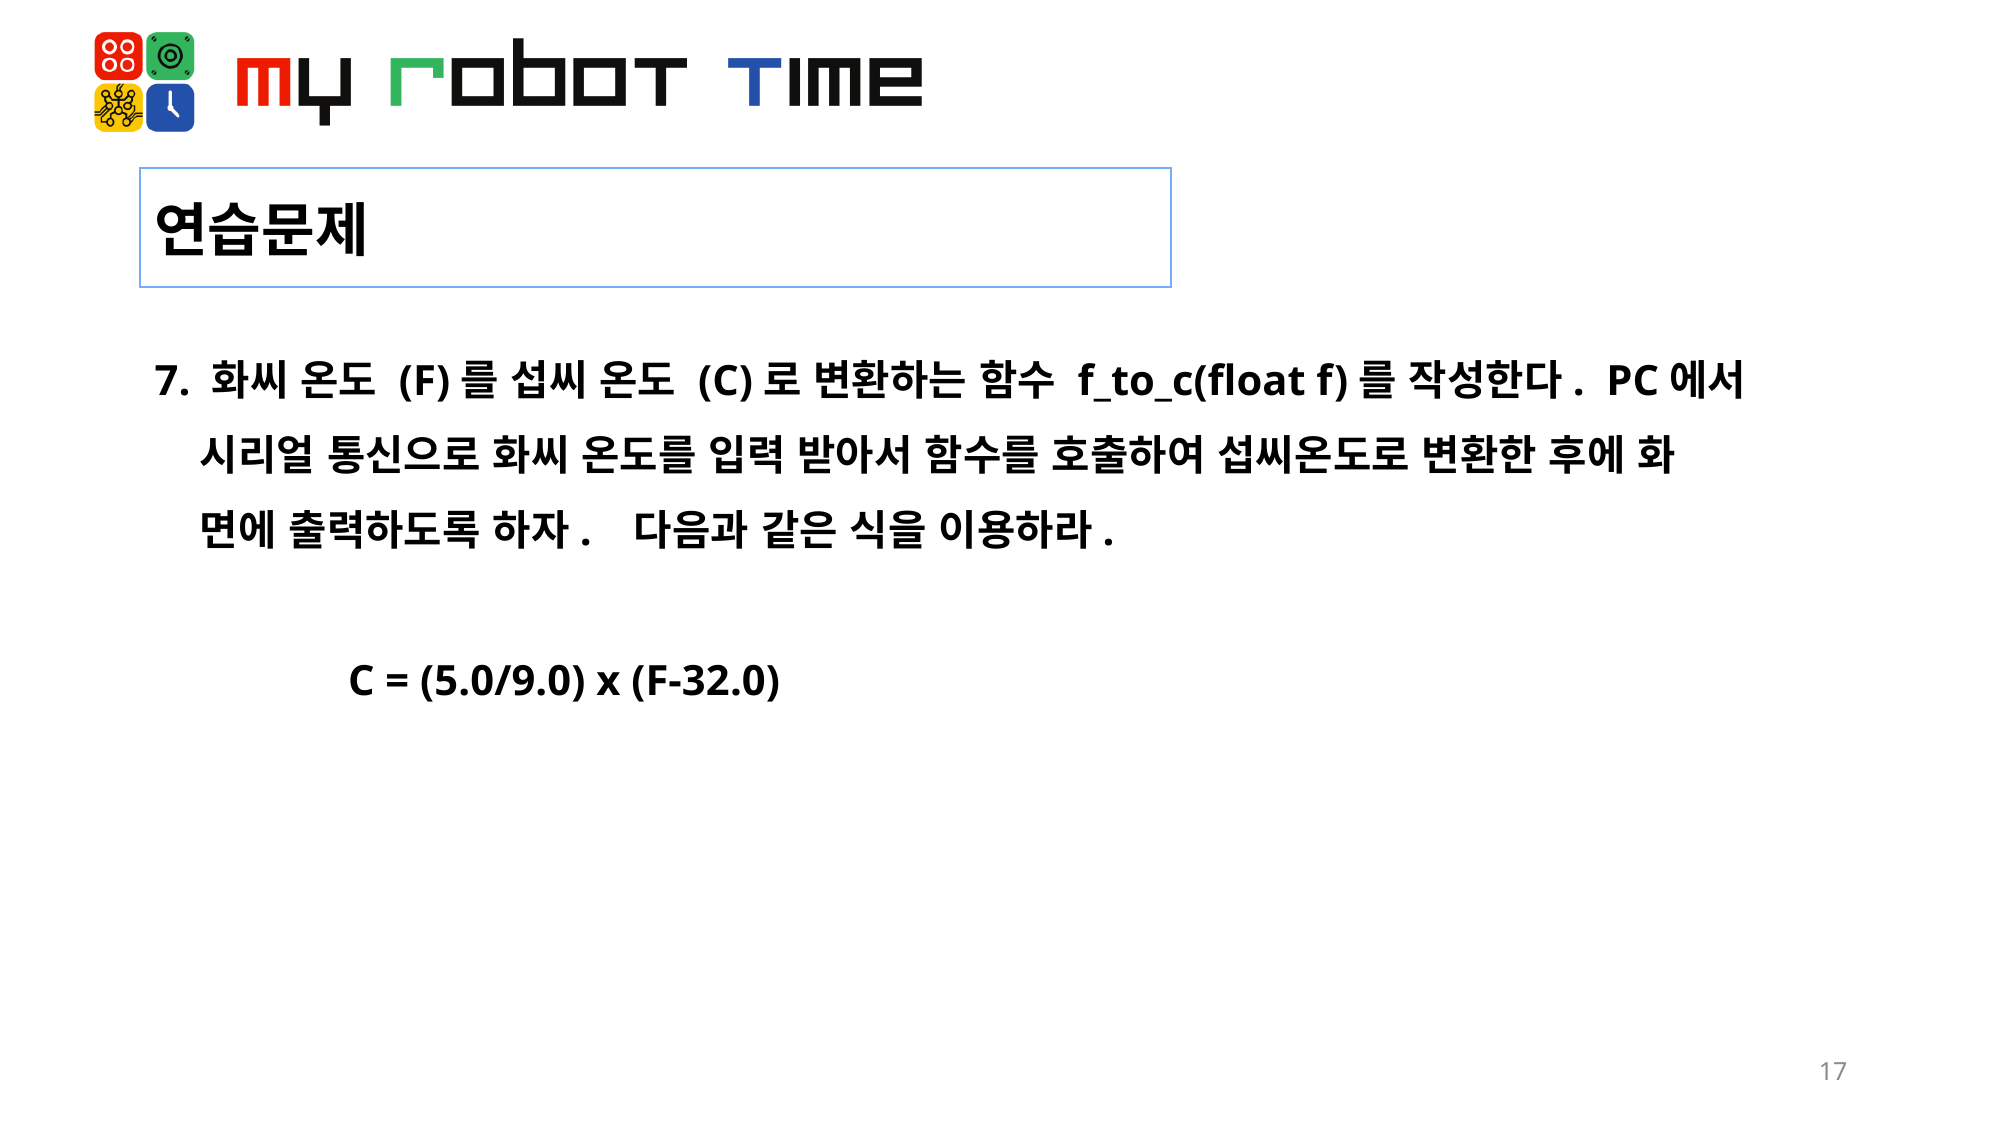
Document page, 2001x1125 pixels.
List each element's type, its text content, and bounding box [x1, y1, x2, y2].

picture [0, 0, 1016, 166]
slide_number 17 [1412, 1042, 1863, 1103]
text_box 7. 화씨 온도 (F)를 섭씨 온도 (C)로 변환하는 함수 f_to_c(float f)를 작성한다. PC에서 시리얼 통신으로 화씨 온도를 입력 받아서 함수를 호출하여 섭씨온도로 변환한 후에 화 면에 출력하도록 하자. 다음과 같은 식을 이용하라. C = (5.0/9.0) x (F-32.0) [139, 321, 1867, 712]
text_box 연습문제 [139, 167, 1172, 288]
